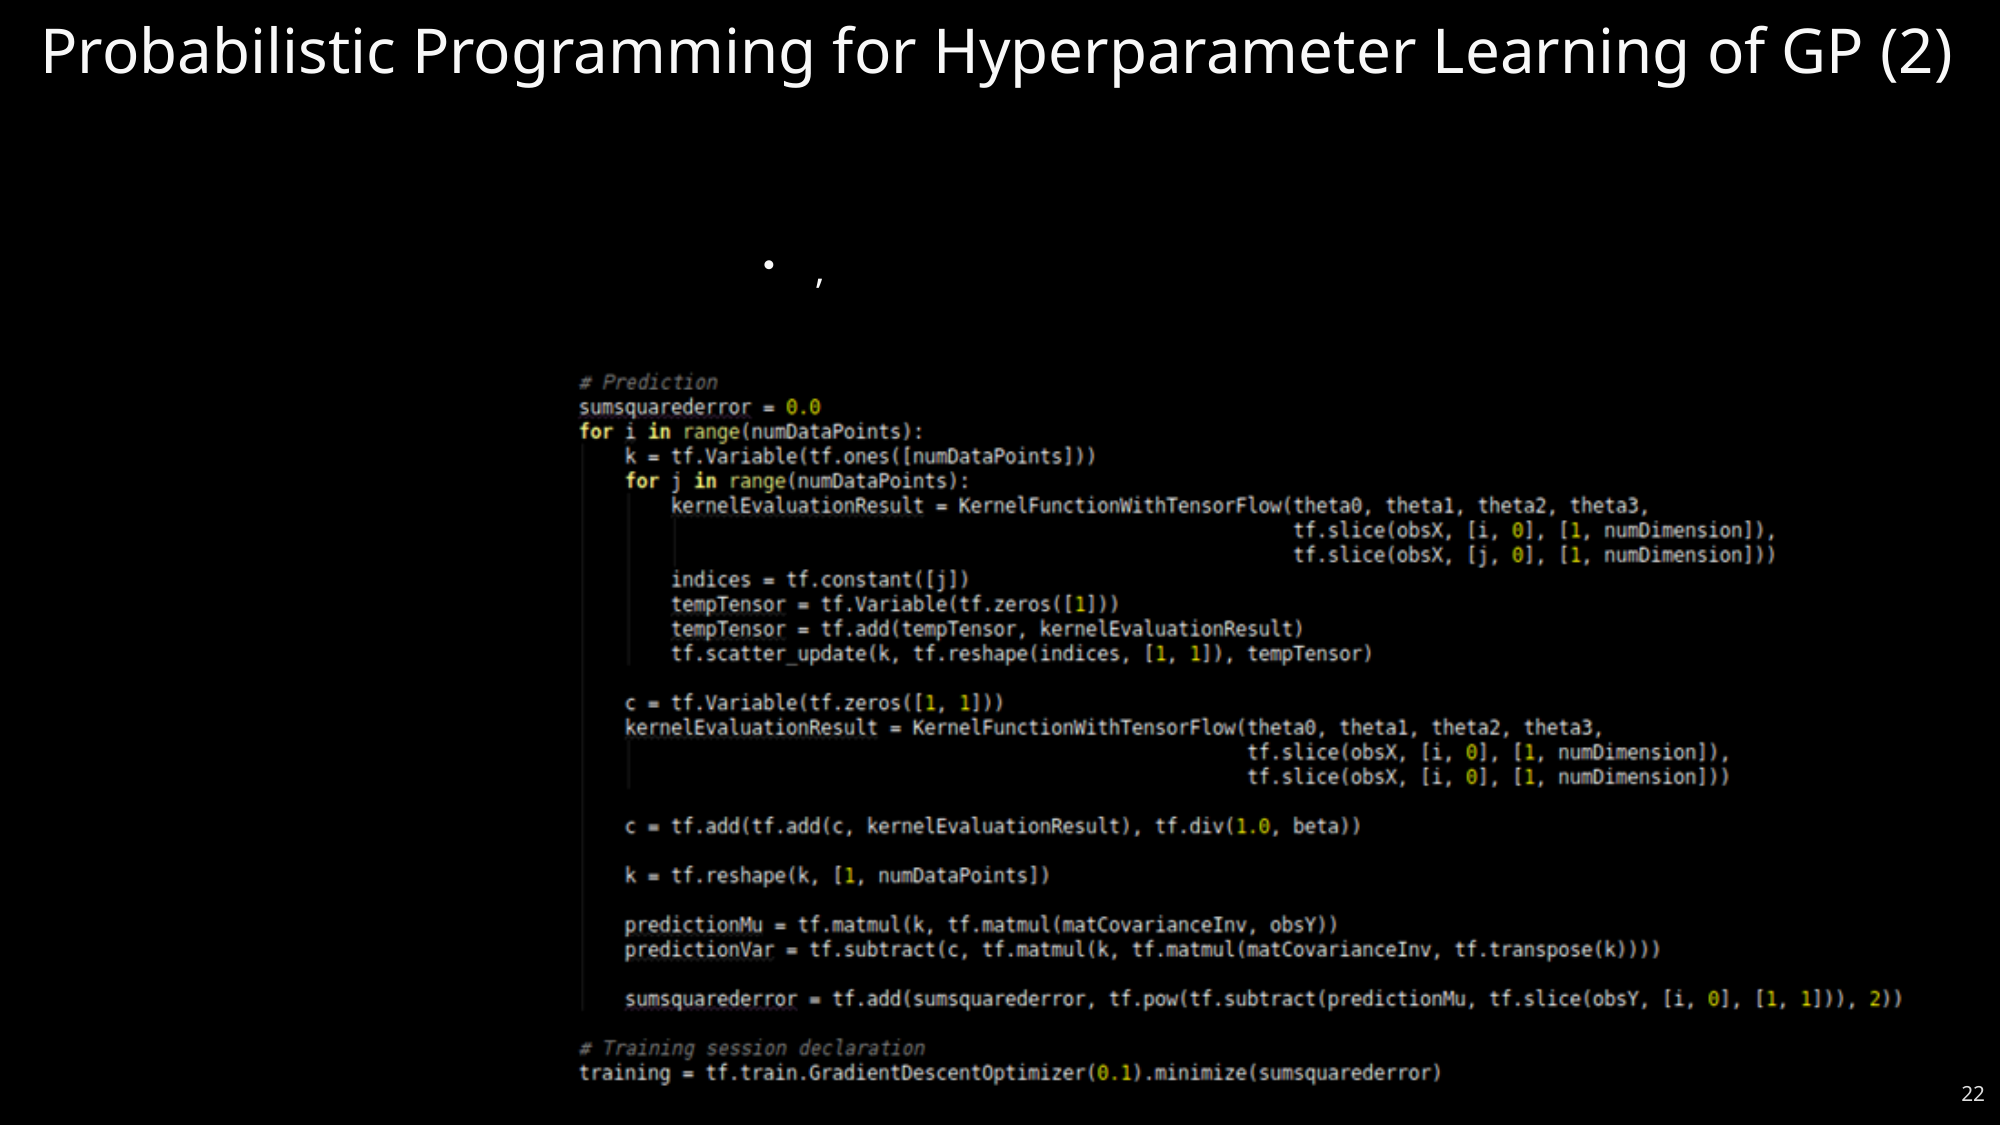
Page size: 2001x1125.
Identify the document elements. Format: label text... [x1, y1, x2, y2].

slide_number 22 [1876, 1065, 2000, 1125]
title Probabilistic Programming for Hyperparameter Learning of GP (2) [0, 0, 1996, 98]
picture [569, 369, 1909, 1096]
